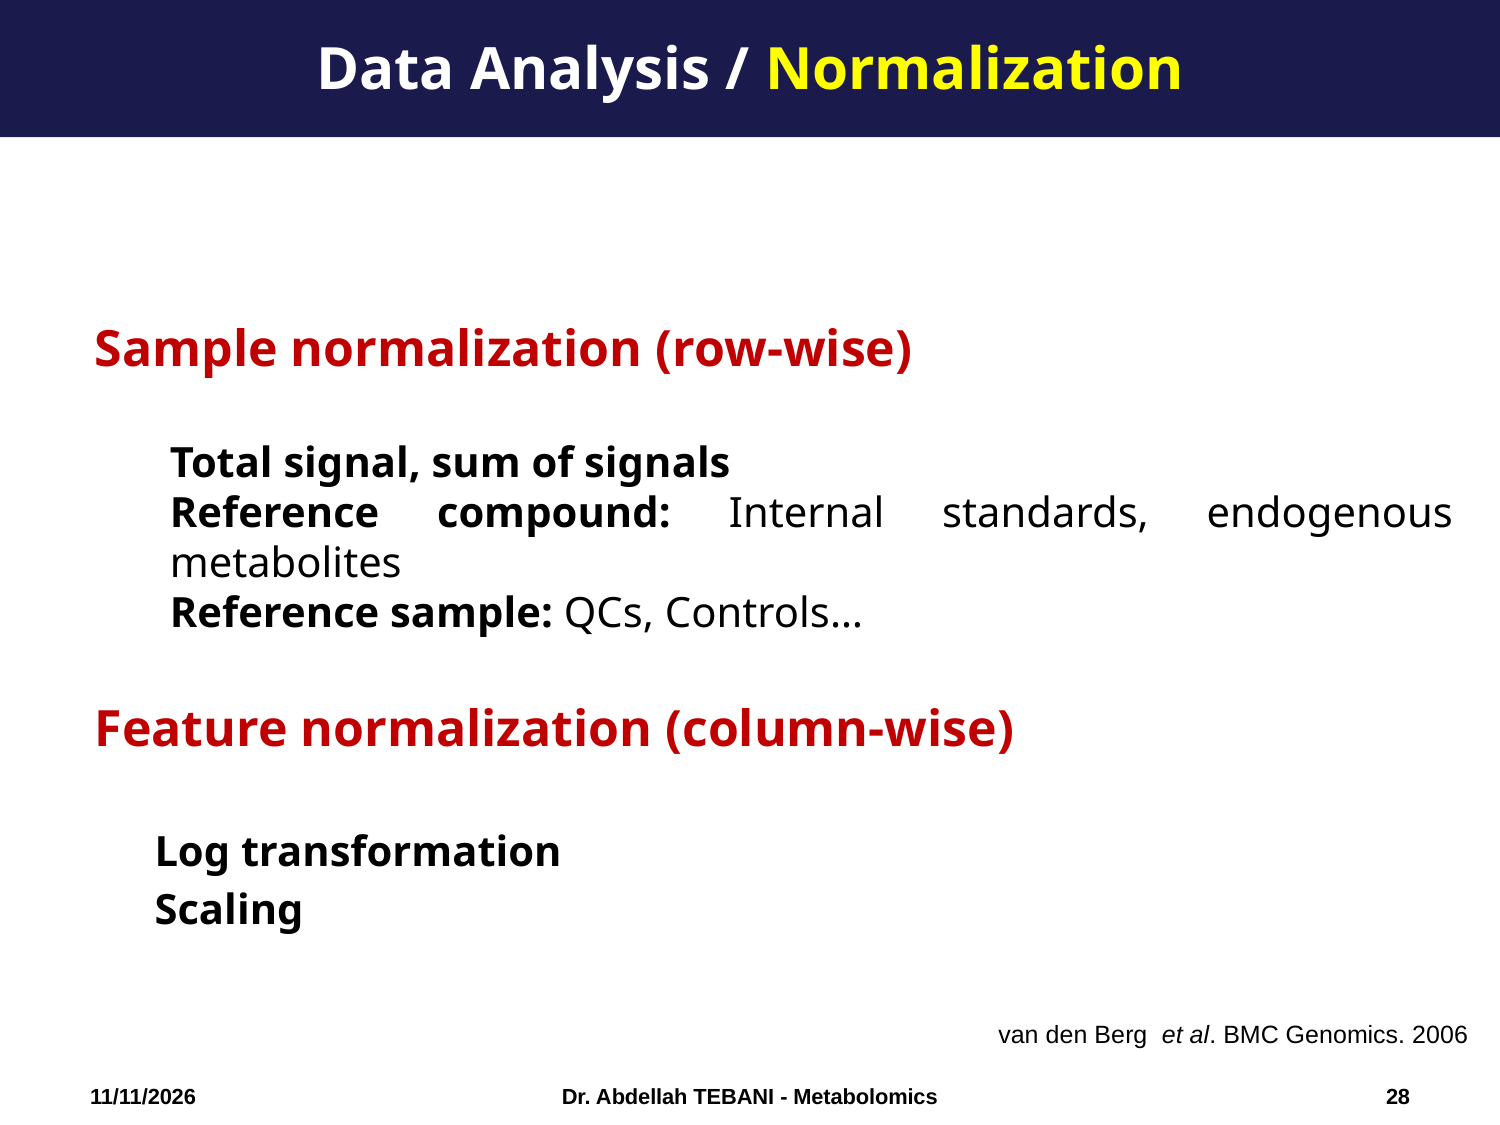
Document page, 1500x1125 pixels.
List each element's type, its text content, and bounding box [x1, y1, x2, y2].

text_box van den Berg et al. BMC Genomics. 2006 [983, 1011, 1500, 1057]
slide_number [74, 1074, 426, 1125]
text_box Data Analysis / Normalization [0, 0, 1500, 138]
text_box [25, 138, 1385, 421]
slide_number 28 [1074, 1074, 1426, 1125]
footer Dr. Abdellah TEBANI - Metabolomics [512, 1074, 988, 1125]
text_box Sample normalization (row-wise) Total signal, sum of signals Reference compound: Internal standards, endogenous metabolites Reference sample: QCs, Controls… Feature normalization (column-wise) Log transformation Scaling [64, 248, 1468, 941]
